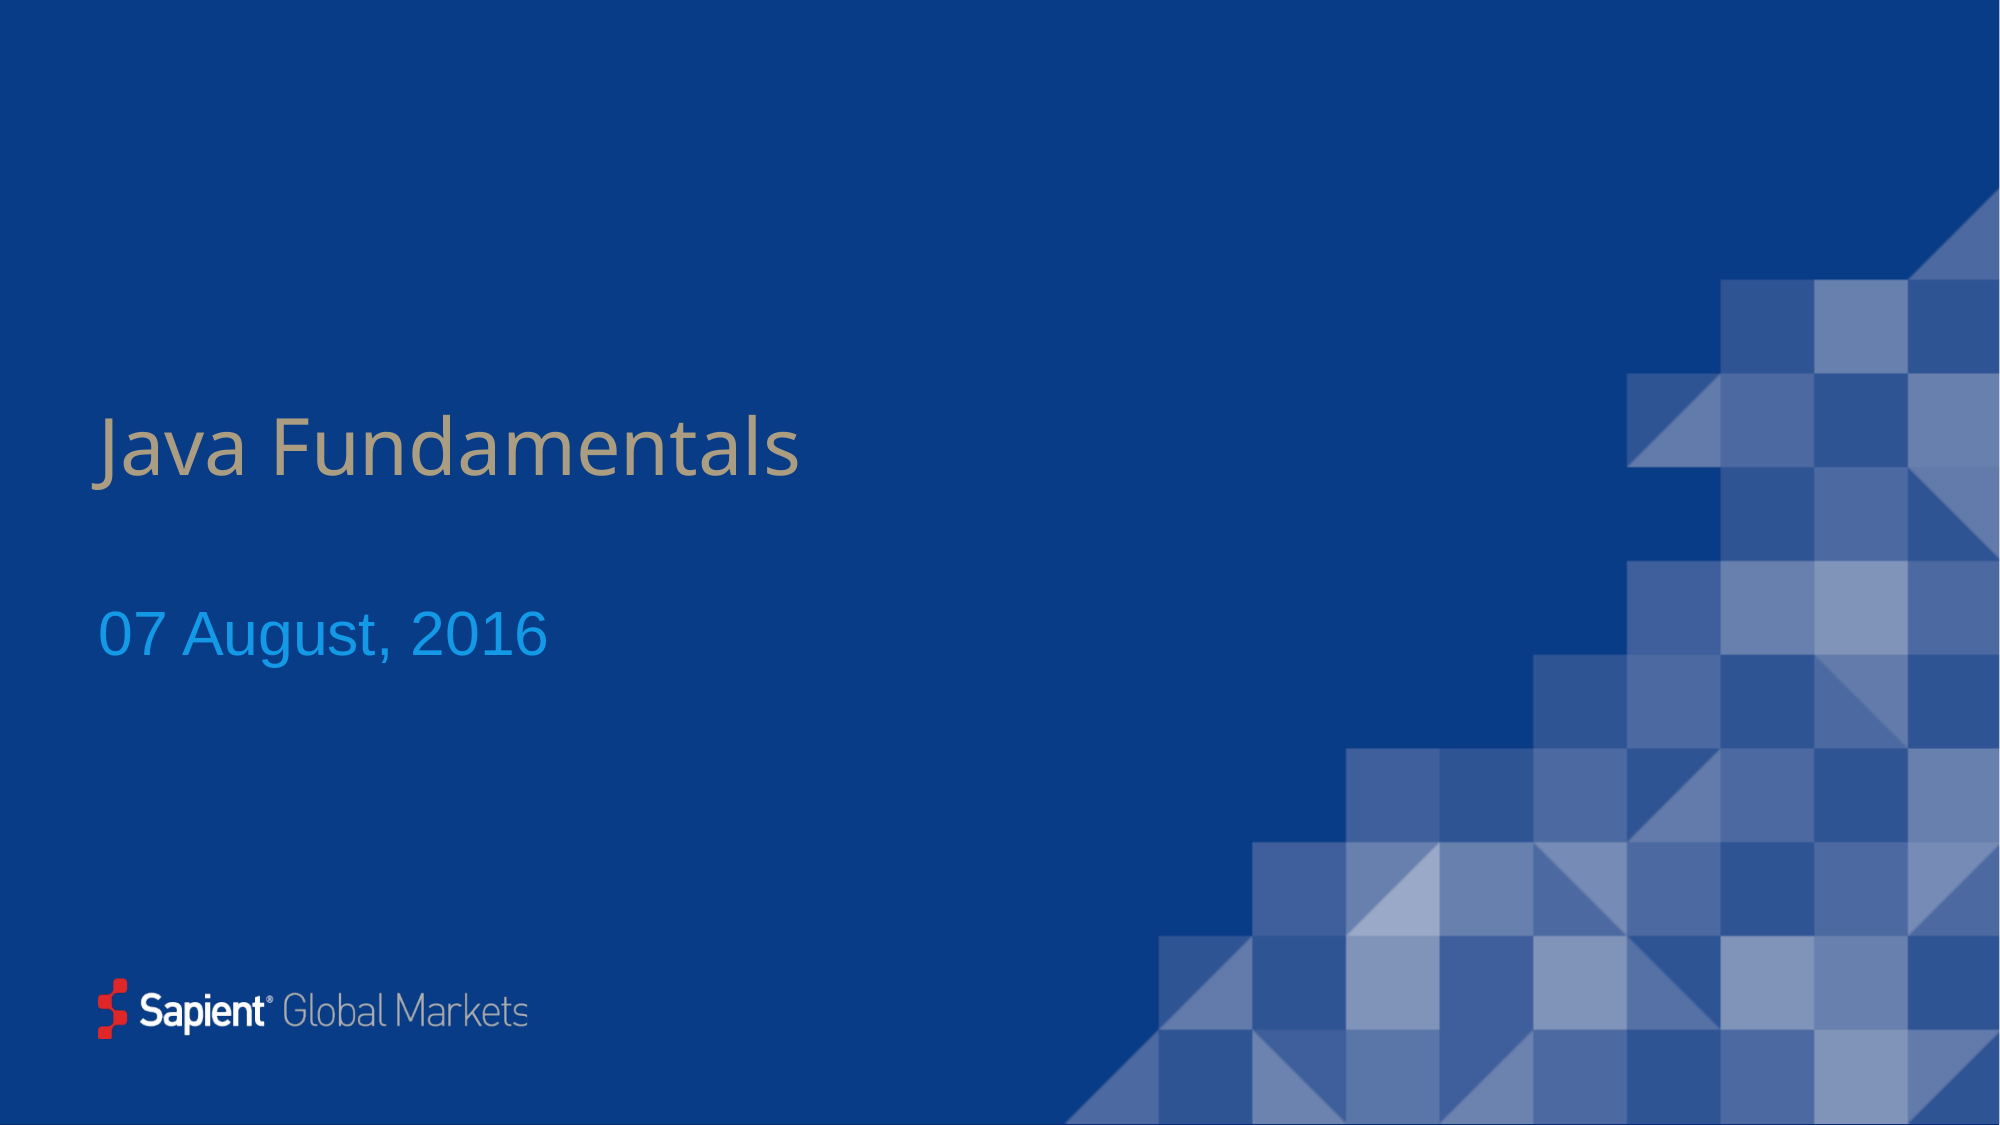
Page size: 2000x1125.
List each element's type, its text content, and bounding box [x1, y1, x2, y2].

list 07 August, 2016 [98, 592, 999, 669]
title Java Fundamentals [98, 407, 1544, 582]
picture [0, 0, 2000, 1124]
